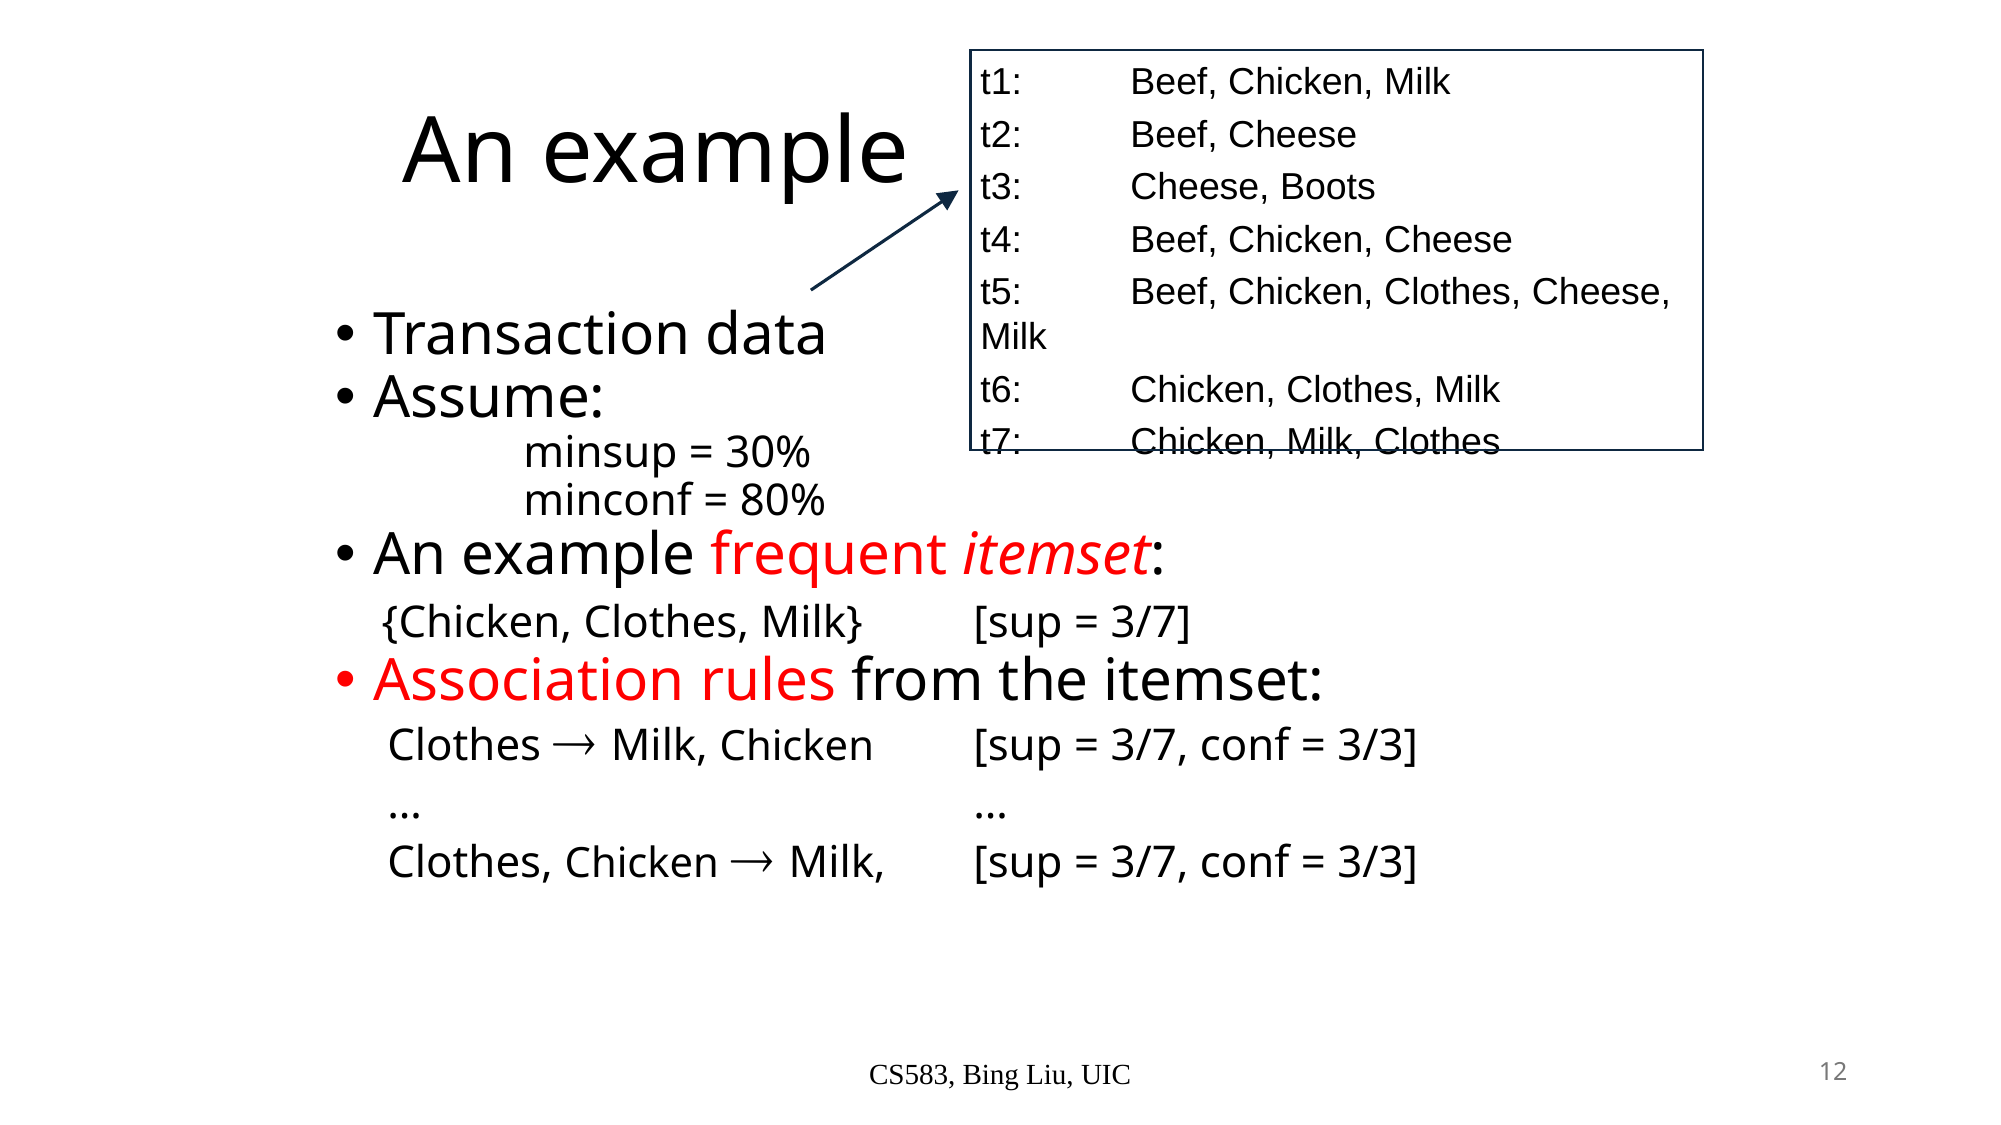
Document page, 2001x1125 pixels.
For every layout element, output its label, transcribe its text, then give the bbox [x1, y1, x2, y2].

text_box [970, 49, 1703, 451]
text_box [810, 190, 959, 291]
list Transaction data Assume: minsup = 30% minconf = 80% An example frequent itemset: {Chicken, Clothes, Milk} [sup = 3/7] Association rules from the itemset: Clothes  Milk, Chicken [sup = 3/7, conf = 3/3] … … Clothes, Chicken  Milk, [sup = 3/7, conf = 3/3] [320, 296, 1596, 1024]
footer CS583, Bing Liu, UIC [662, 1042, 1338, 1103]
slide_number 12 [1412, 1042, 1863, 1103]
title An example [387, 62, 946, 244]
text_box t1: Beef, Chicken, Milk t2: Beef, Cheese t3: Cheese, Boots t4: Beef, Chicken, Cheese t5: Beef, Chicken, Clothes, Cheese, Milk t6: Chicken, Clothes, Milk t7: Chicken, Milk, Clothes [946, 49, 1713, 470]
